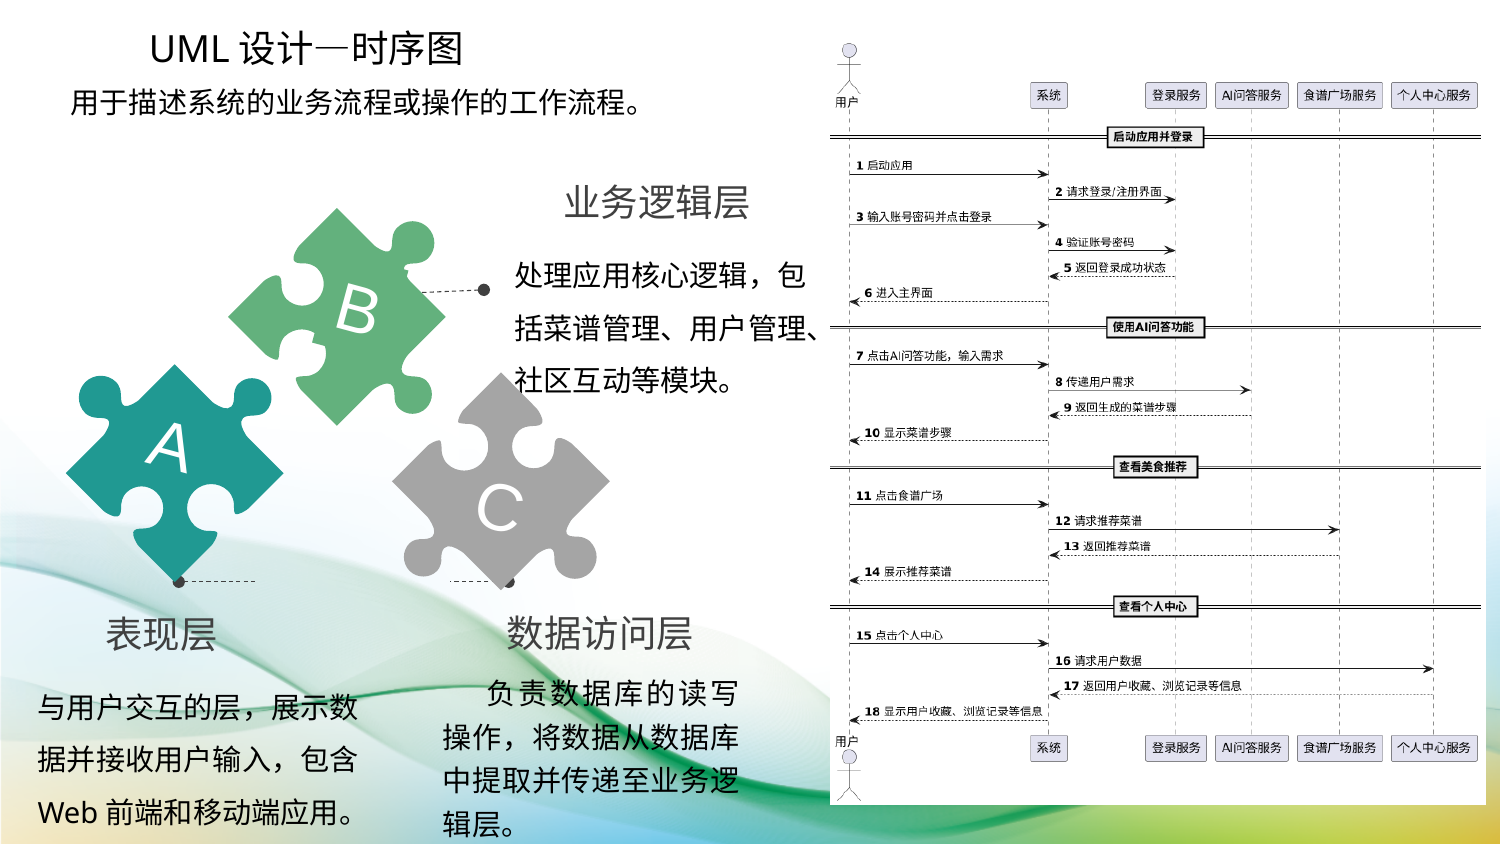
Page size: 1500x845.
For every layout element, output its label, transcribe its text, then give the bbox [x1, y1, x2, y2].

text_box 业务逻辑层 [522, 171, 792, 232]
text_box 用于描述系统的业务流程或操作的工作流程。 [55, 76, 643, 162]
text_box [270, 214, 475, 420]
text_box UML设计—时序图 [133, 18, 487, 76]
text_box [475, 283, 491, 297]
text_box 数据访问层 [483, 602, 718, 658]
text_box 负责数据库的读写操作，将数据从数据库中提取并传递至业务逻辑层。 [435, 658, 748, 844]
picture [0, 38, 1500, 844]
text_box 处理应用核心逻辑，包括菜谱管理、用户管理、社区互动等模块。 [506, 232, 830, 405]
text_box [172, 576, 191, 589]
text_box 与用户交互的层，展示数据并接收用户输入，包含Web前端和移动端应用。 [30, 664, 379, 837]
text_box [72, 335, 277, 540]
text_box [398, 414, 604, 620]
text_box 表现层 [44, 603, 279, 664]
